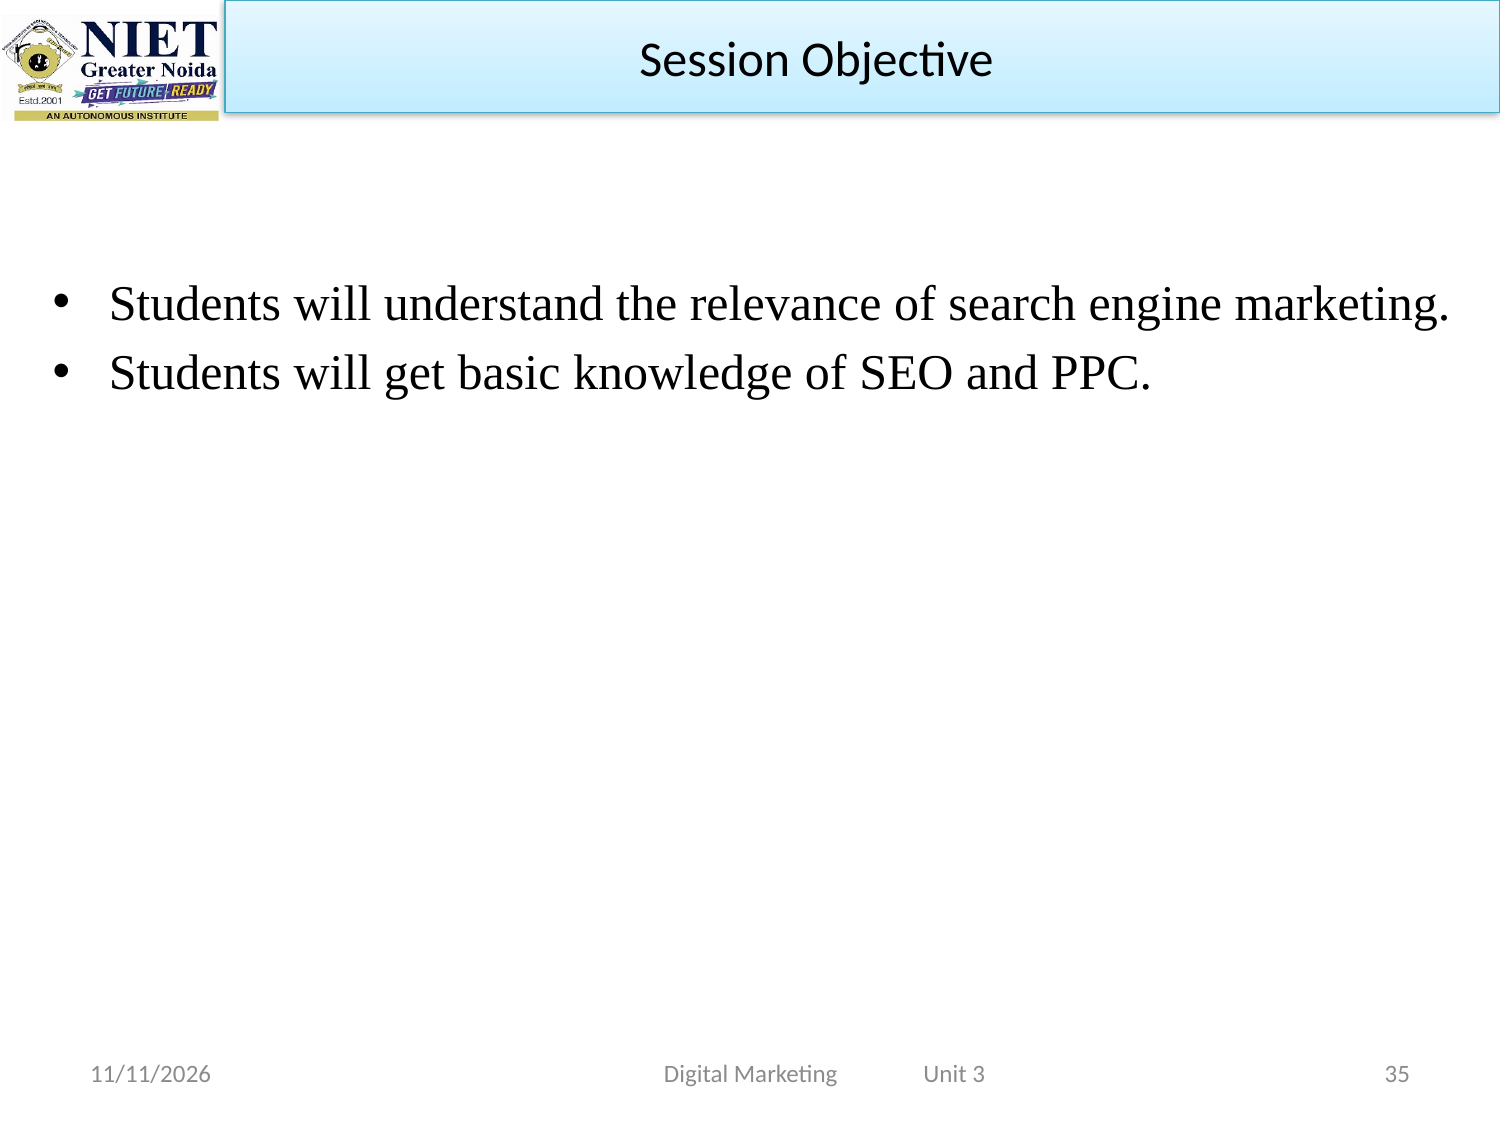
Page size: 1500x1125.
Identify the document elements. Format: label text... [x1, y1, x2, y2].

list Students will understand the relevance of search engine marketing. Students will get basic knowledge of SEO and PPC. [37, 262, 1475, 1013]
text_box Session Objective [224, 0, 1500, 113]
footer Digital Marketing Unit 3 [412, 1042, 1074, 1103]
picture [2, 0, 219, 151]
slide_number 35 [1074, 1042, 1425, 1103]
slide_number 28-May-24 [75, 1042, 412, 1103]
